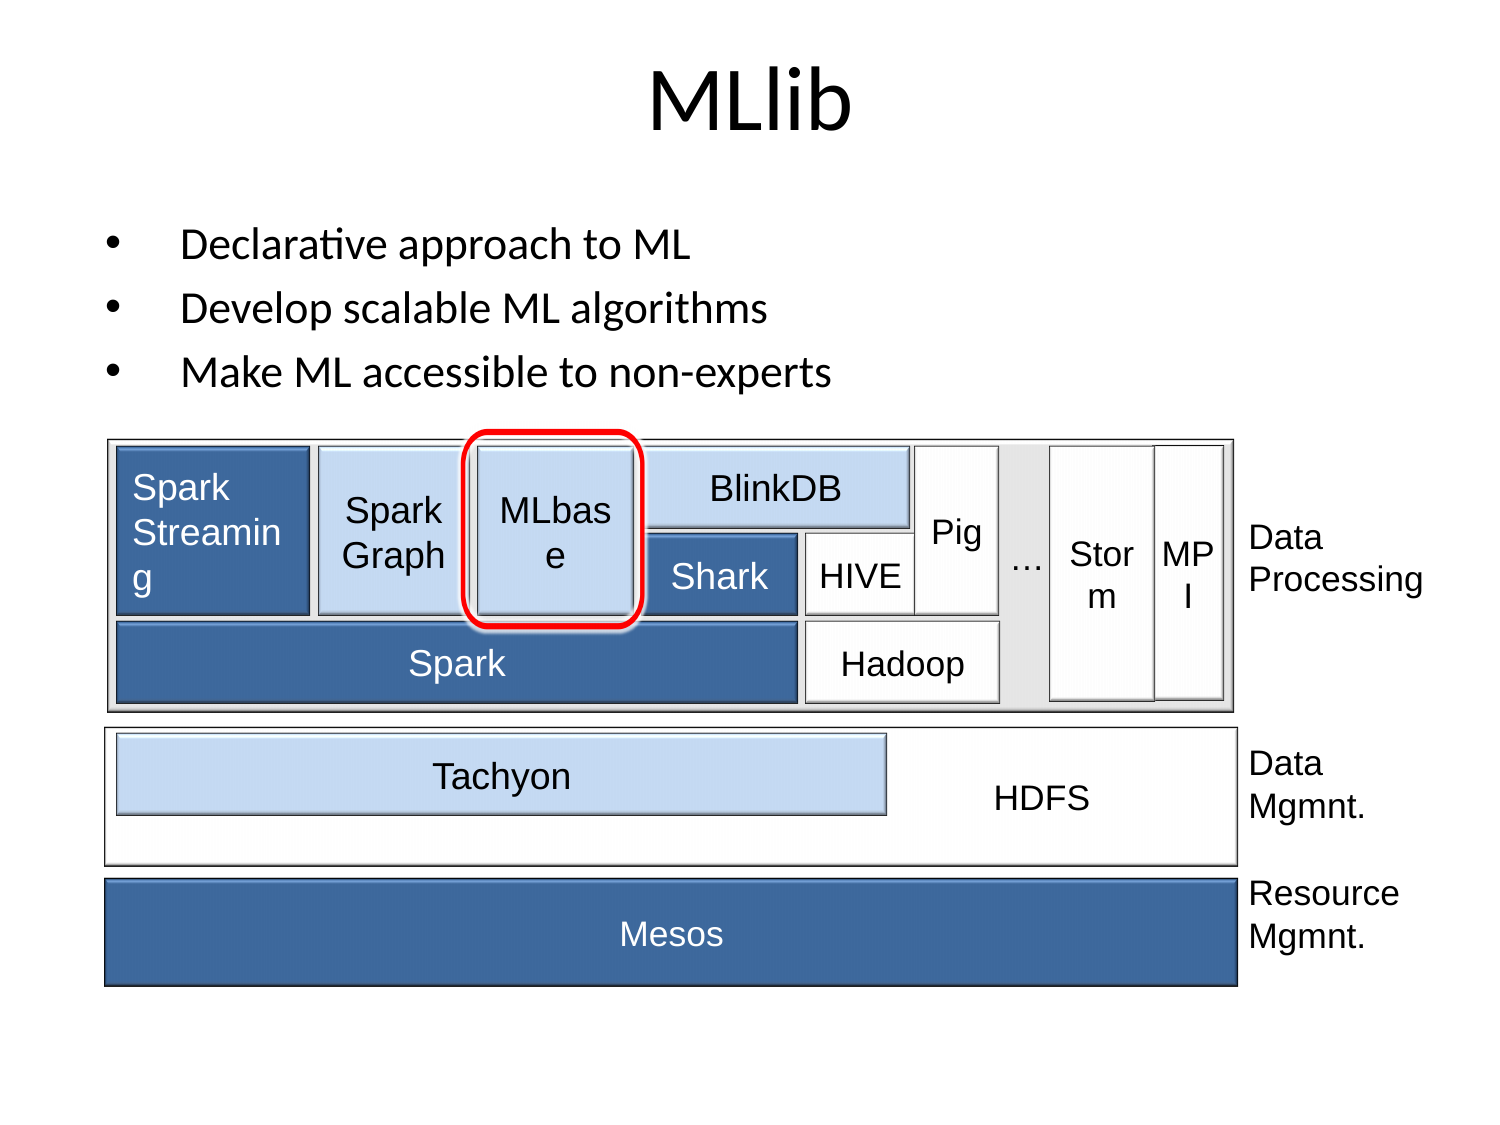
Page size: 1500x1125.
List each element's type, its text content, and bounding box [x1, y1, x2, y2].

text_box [1048, 443, 1156, 703]
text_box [115, 731, 888, 817]
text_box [804, 531, 908, 617]
text_box Data Processing [1241, 510, 1431, 603]
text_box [1156, 443, 1225, 703]
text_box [316, 444, 449, 617]
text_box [115, 444, 312, 617]
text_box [655, 443, 912, 530]
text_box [454, 420, 651, 638]
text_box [105, 437, 1235, 715]
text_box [913, 444, 1001, 617]
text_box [103, 724, 1240, 868]
title MLlib [75, 0, 1425, 188]
text_box Data Mgmnt. [1244, 736, 1373, 829]
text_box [804, 622, 1002, 705]
list Declarative approach to ML Develop scalable ML algorithms Make ML accessible to non-experts [53, 213, 1454, 539]
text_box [1004, 530, 1052, 592]
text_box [103, 876, 1240, 988]
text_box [115, 623, 799, 705]
text_box Resource Mgmnt. [1241, 867, 1407, 959]
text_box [655, 538, 799, 617]
